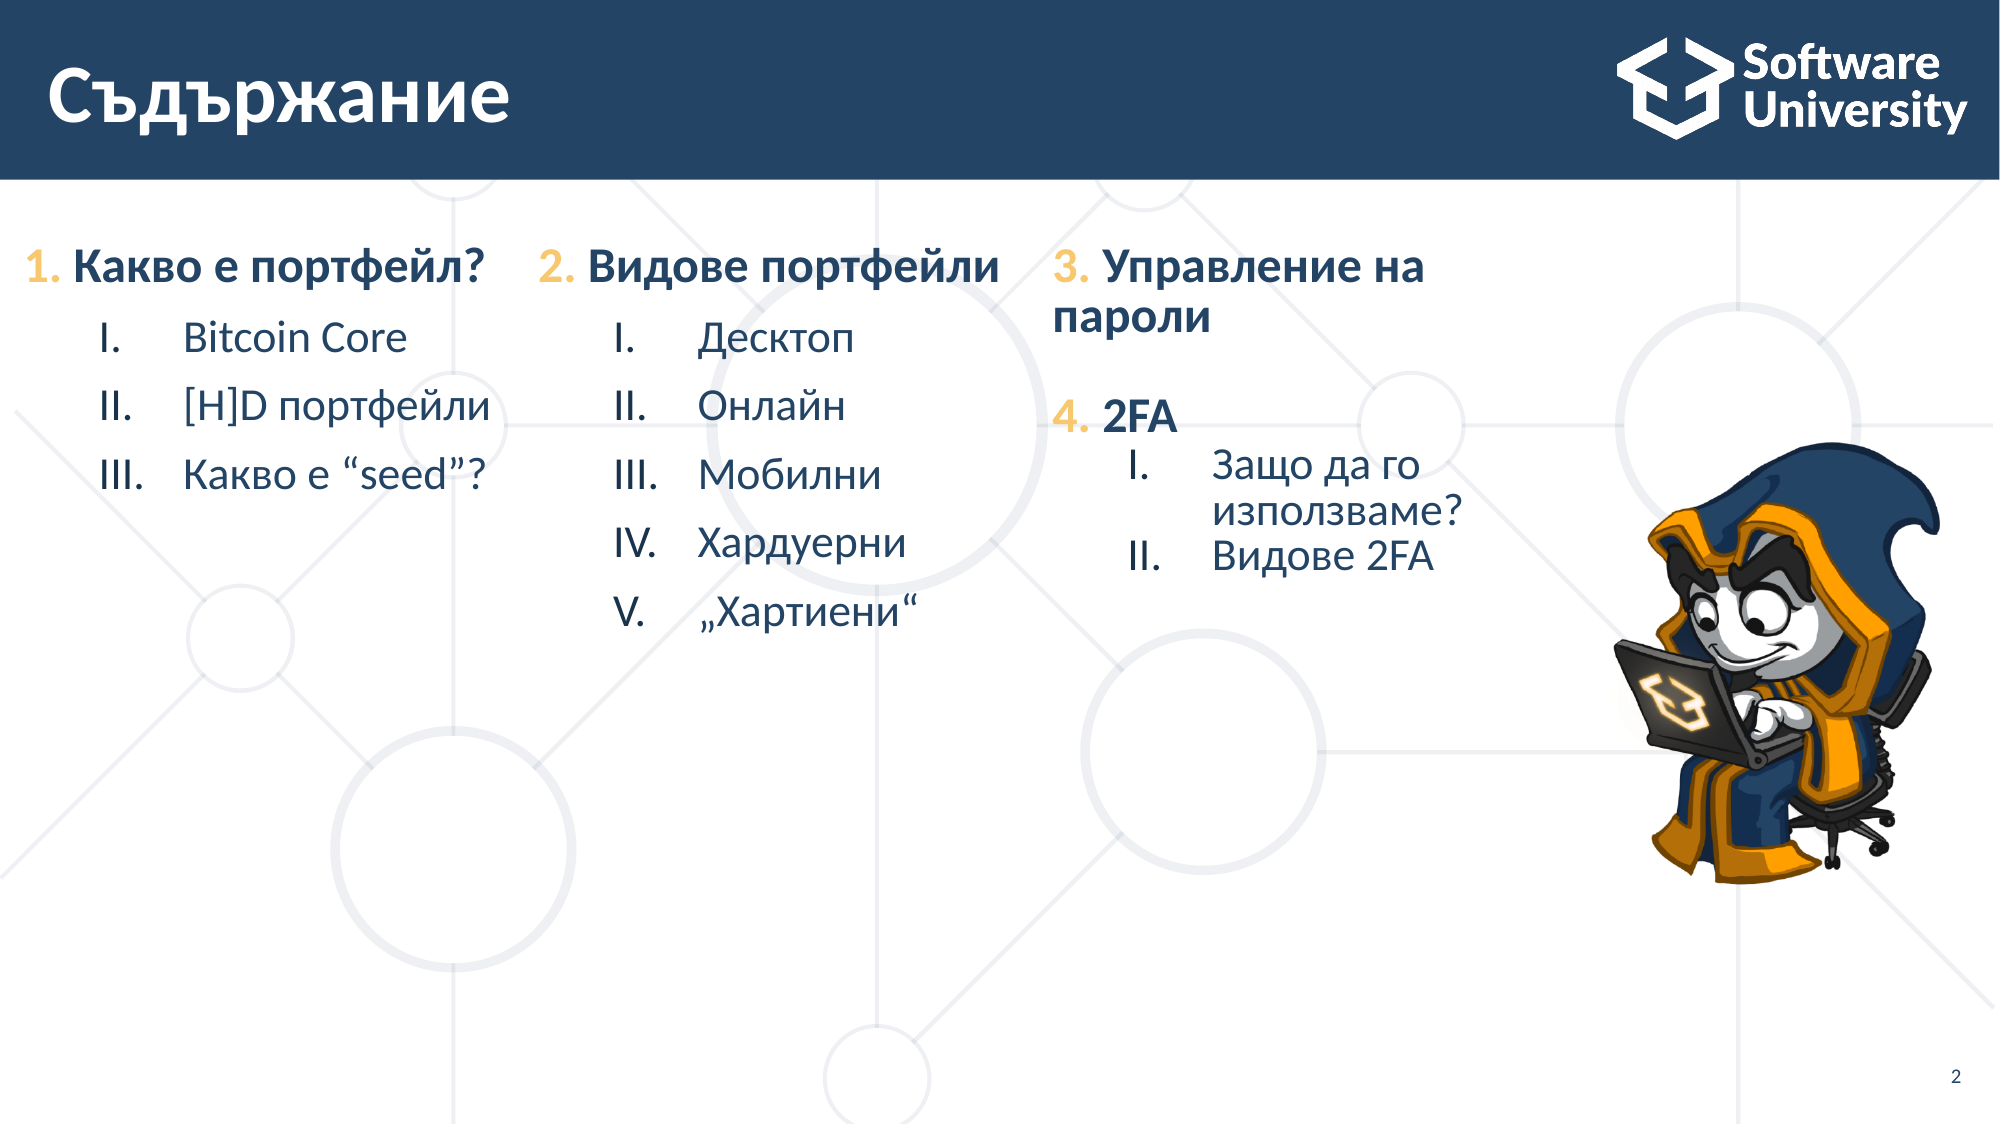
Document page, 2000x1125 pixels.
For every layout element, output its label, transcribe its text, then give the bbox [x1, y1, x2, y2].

slide_number 2 [1896, 1049, 1968, 1101]
table_header 3. Управление на пароли 4. 2FA Защо да го използваме? Видове 2FA [1037, 238, 1552, 938]
picture [1617, 37, 1968, 140]
picture [1551, 399, 1968, 911]
table_header 1. Какво е портфейл? Bitcoin Core [H]D портфейли Какво е “seed”? [9, 238, 523, 938]
title Съдържание [31, 16, 1591, 162]
table_header 2. Видове портфейли Десктоп Онлайн Мобилни Хардуерни „Хартиени“ [523, 238, 1037, 938]
